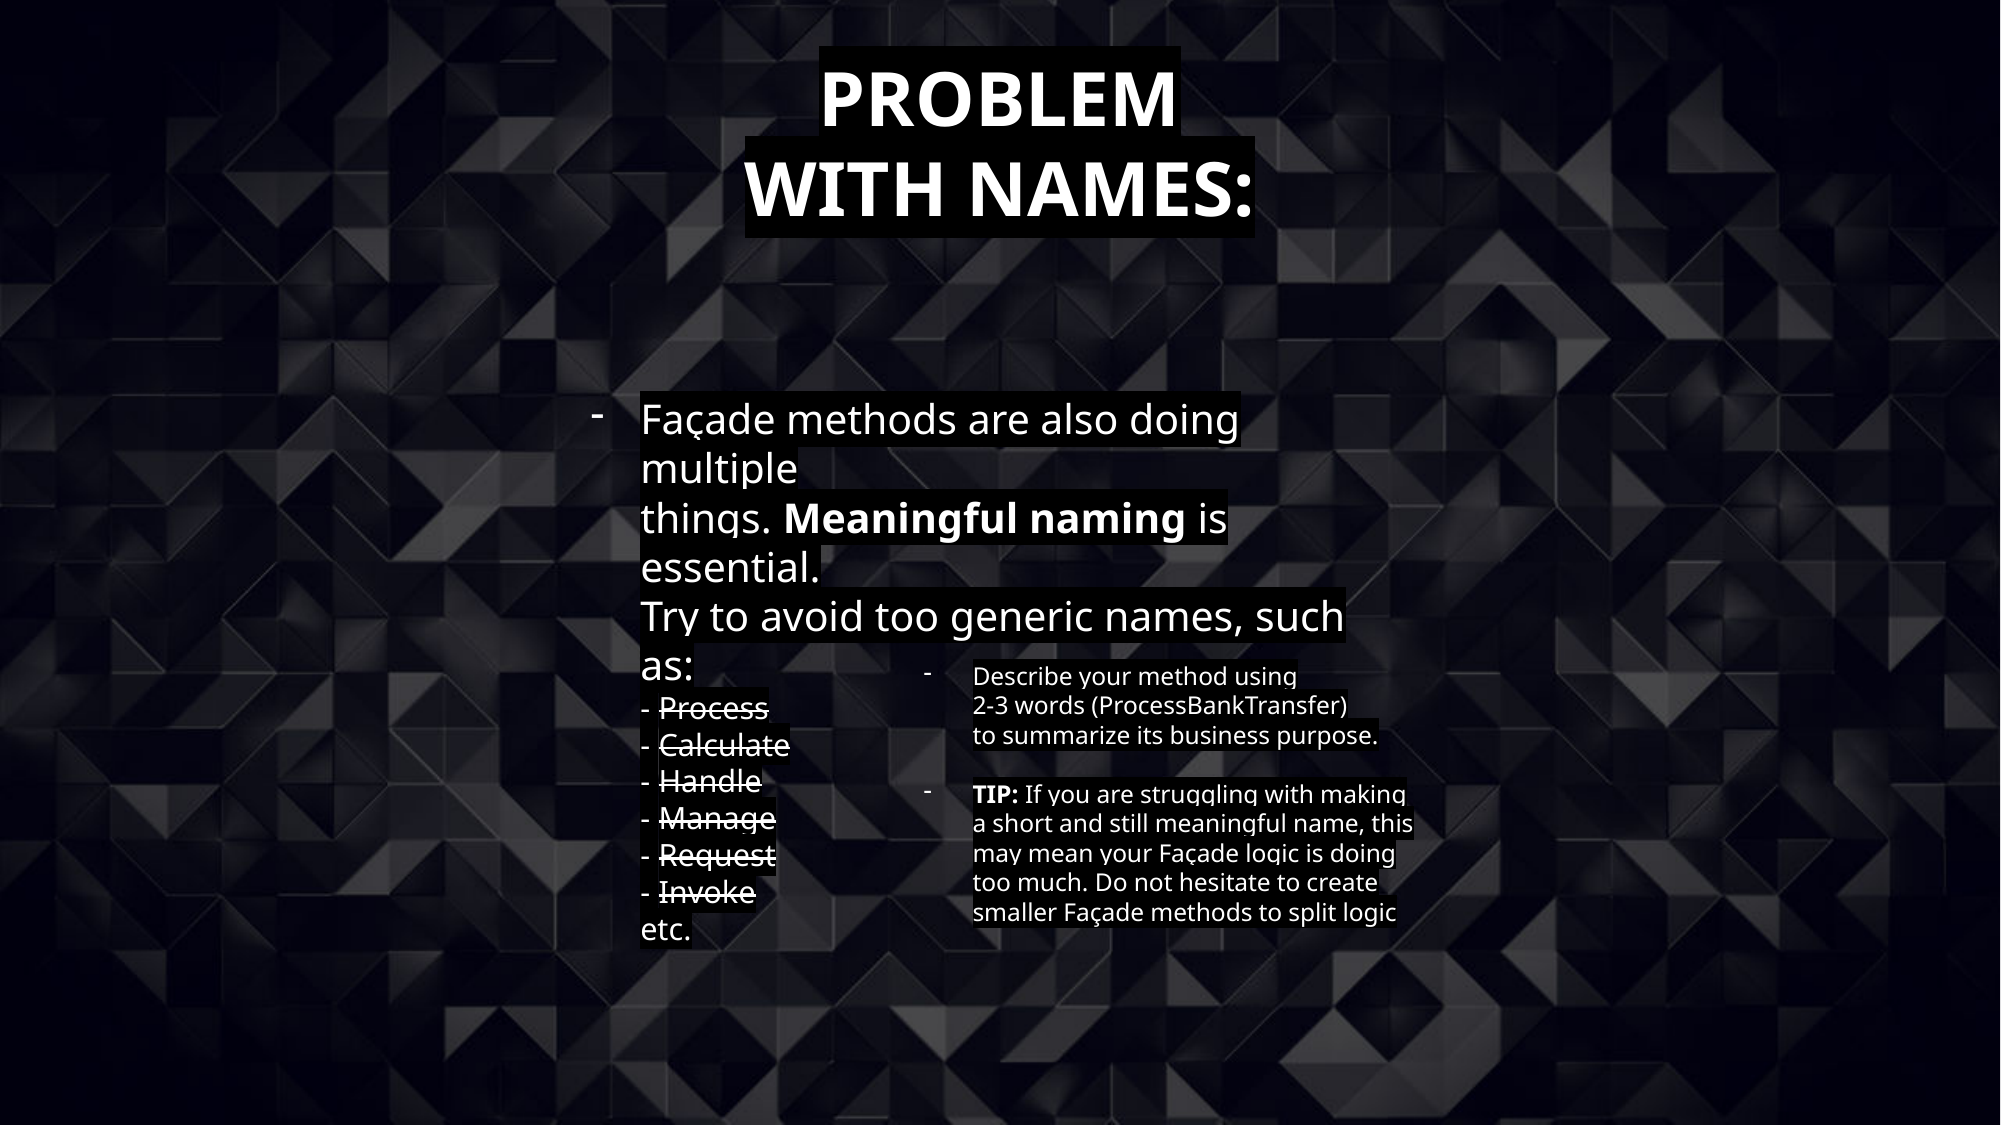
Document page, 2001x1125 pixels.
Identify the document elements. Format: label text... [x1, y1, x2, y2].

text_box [575, 386, 1443, 981]
title Problem with names: [724, 21, 1276, 261]
picture [0, 0, 2001, 1125]
